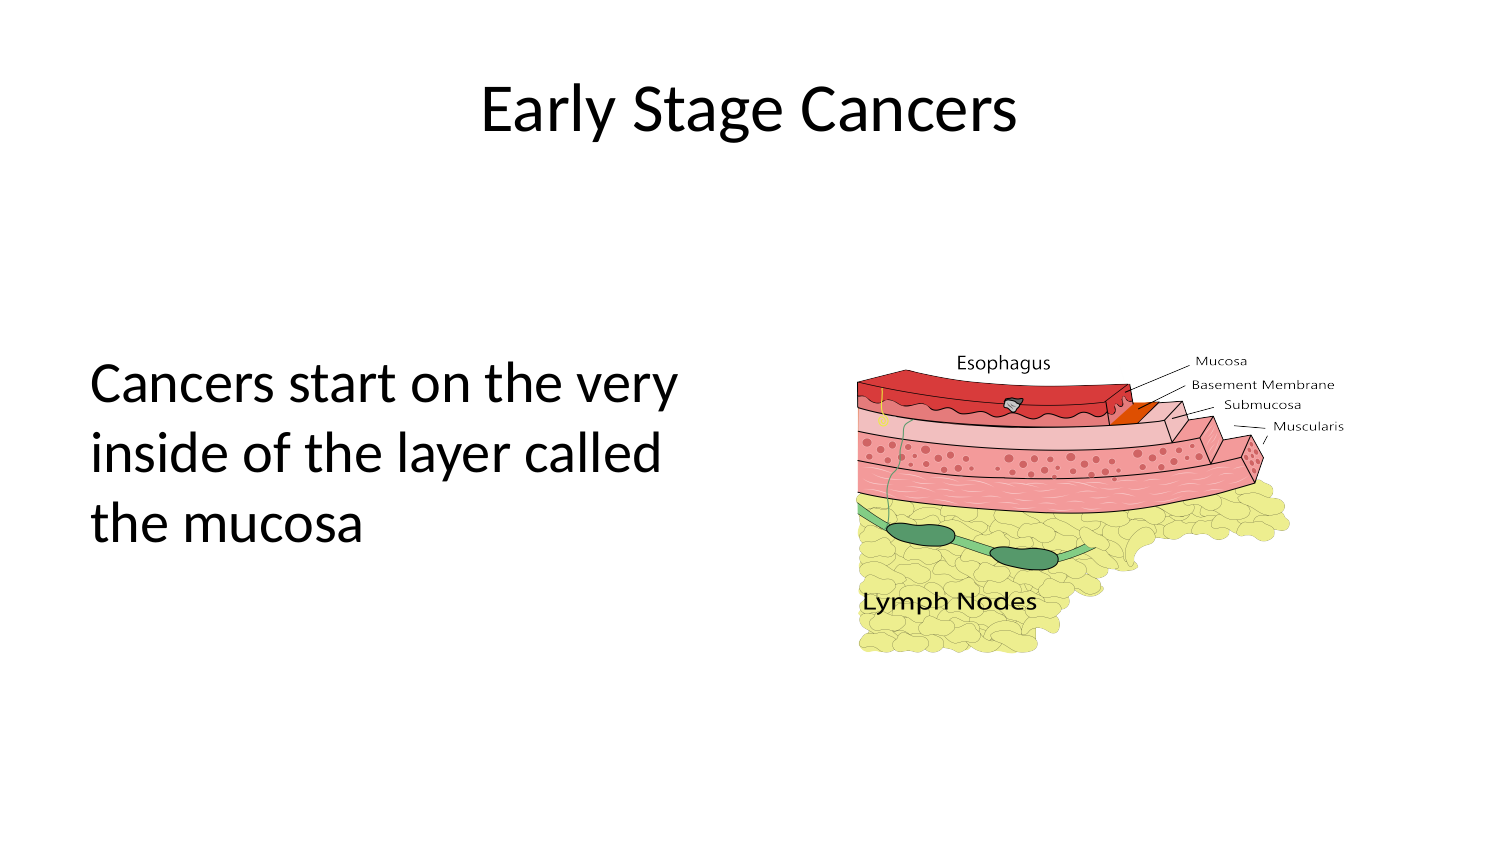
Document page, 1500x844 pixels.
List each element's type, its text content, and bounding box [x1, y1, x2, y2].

list Cancers start on the very inside of the layer called the mucosa [75, 196, 738, 754]
title Early Stage Cancers [75, 33, 1425, 175]
picture [762, 287, 1426, 661]
